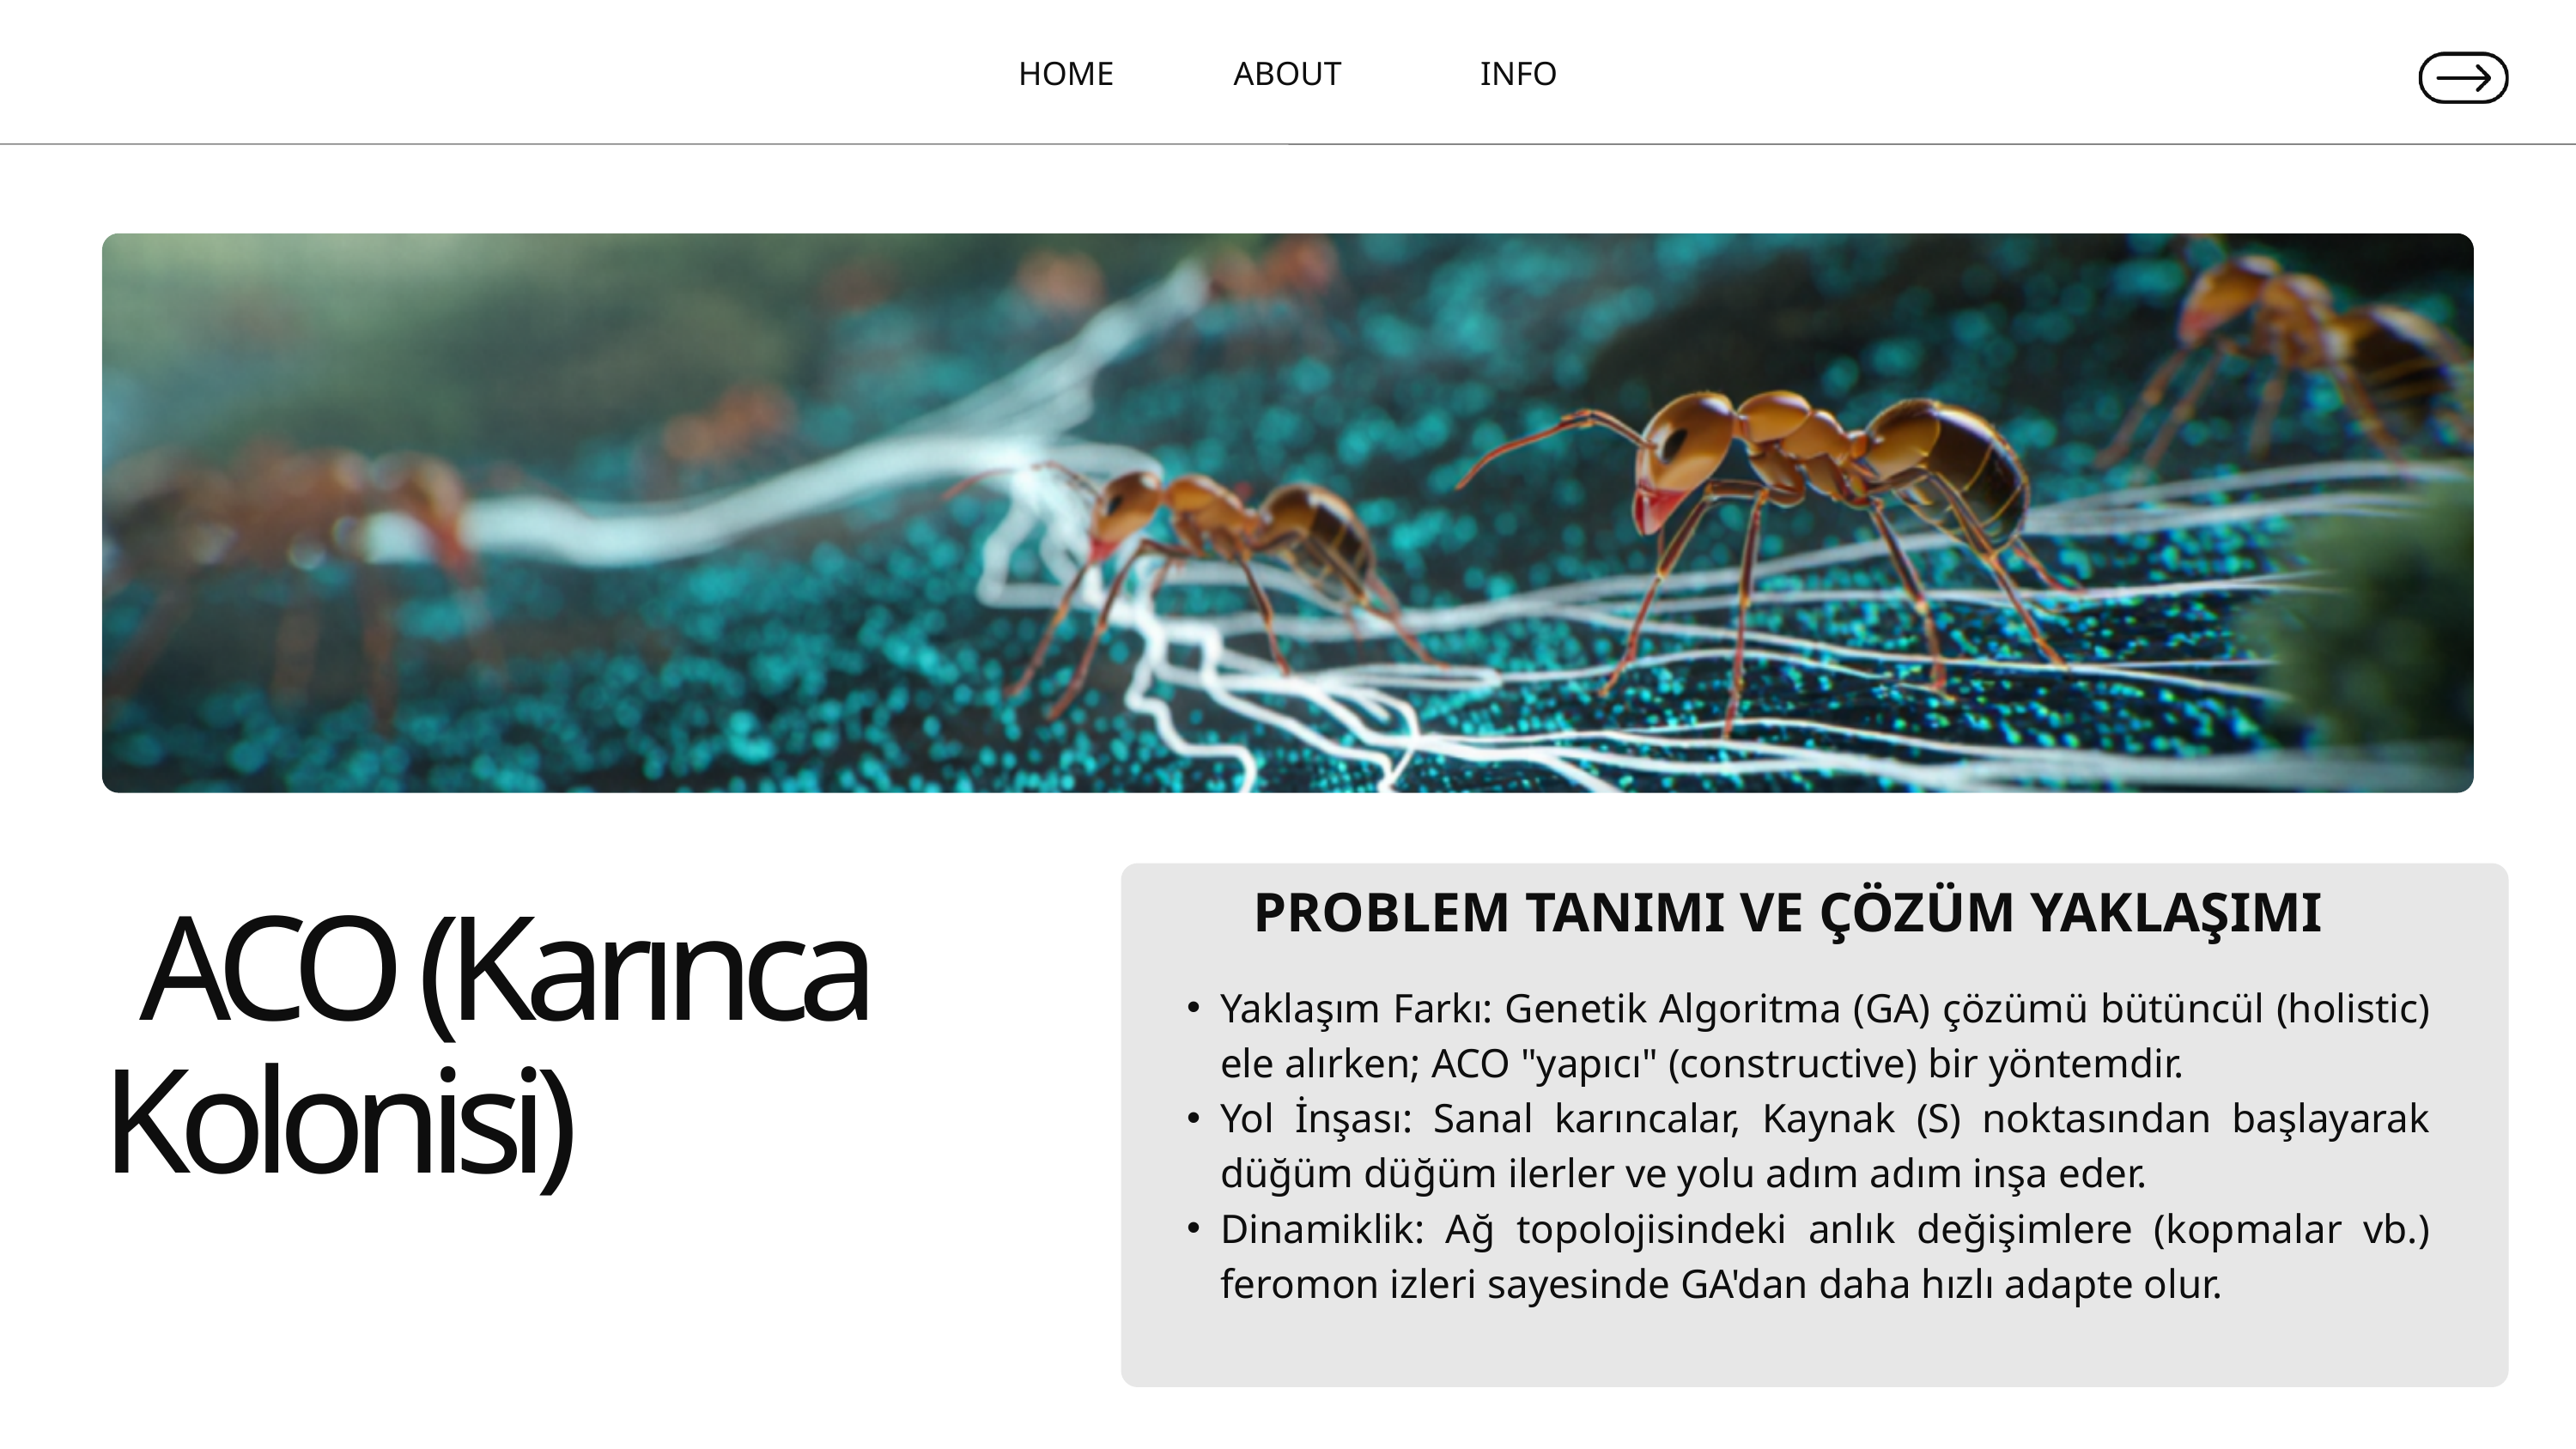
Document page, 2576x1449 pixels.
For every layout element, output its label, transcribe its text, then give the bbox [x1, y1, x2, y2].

text_box ABOUT [1213, 46, 1363, 93]
text_box HOME [1018, 46, 1167, 93]
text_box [1121, 863, 2509, 1388]
text_box INFO [1409, 46, 1558, 93]
text_box ACO (Karınca Kolonisi) [101, 895, 1093, 1203]
text_box [2418, 52, 2509, 104]
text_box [101, 233, 2475, 793]
